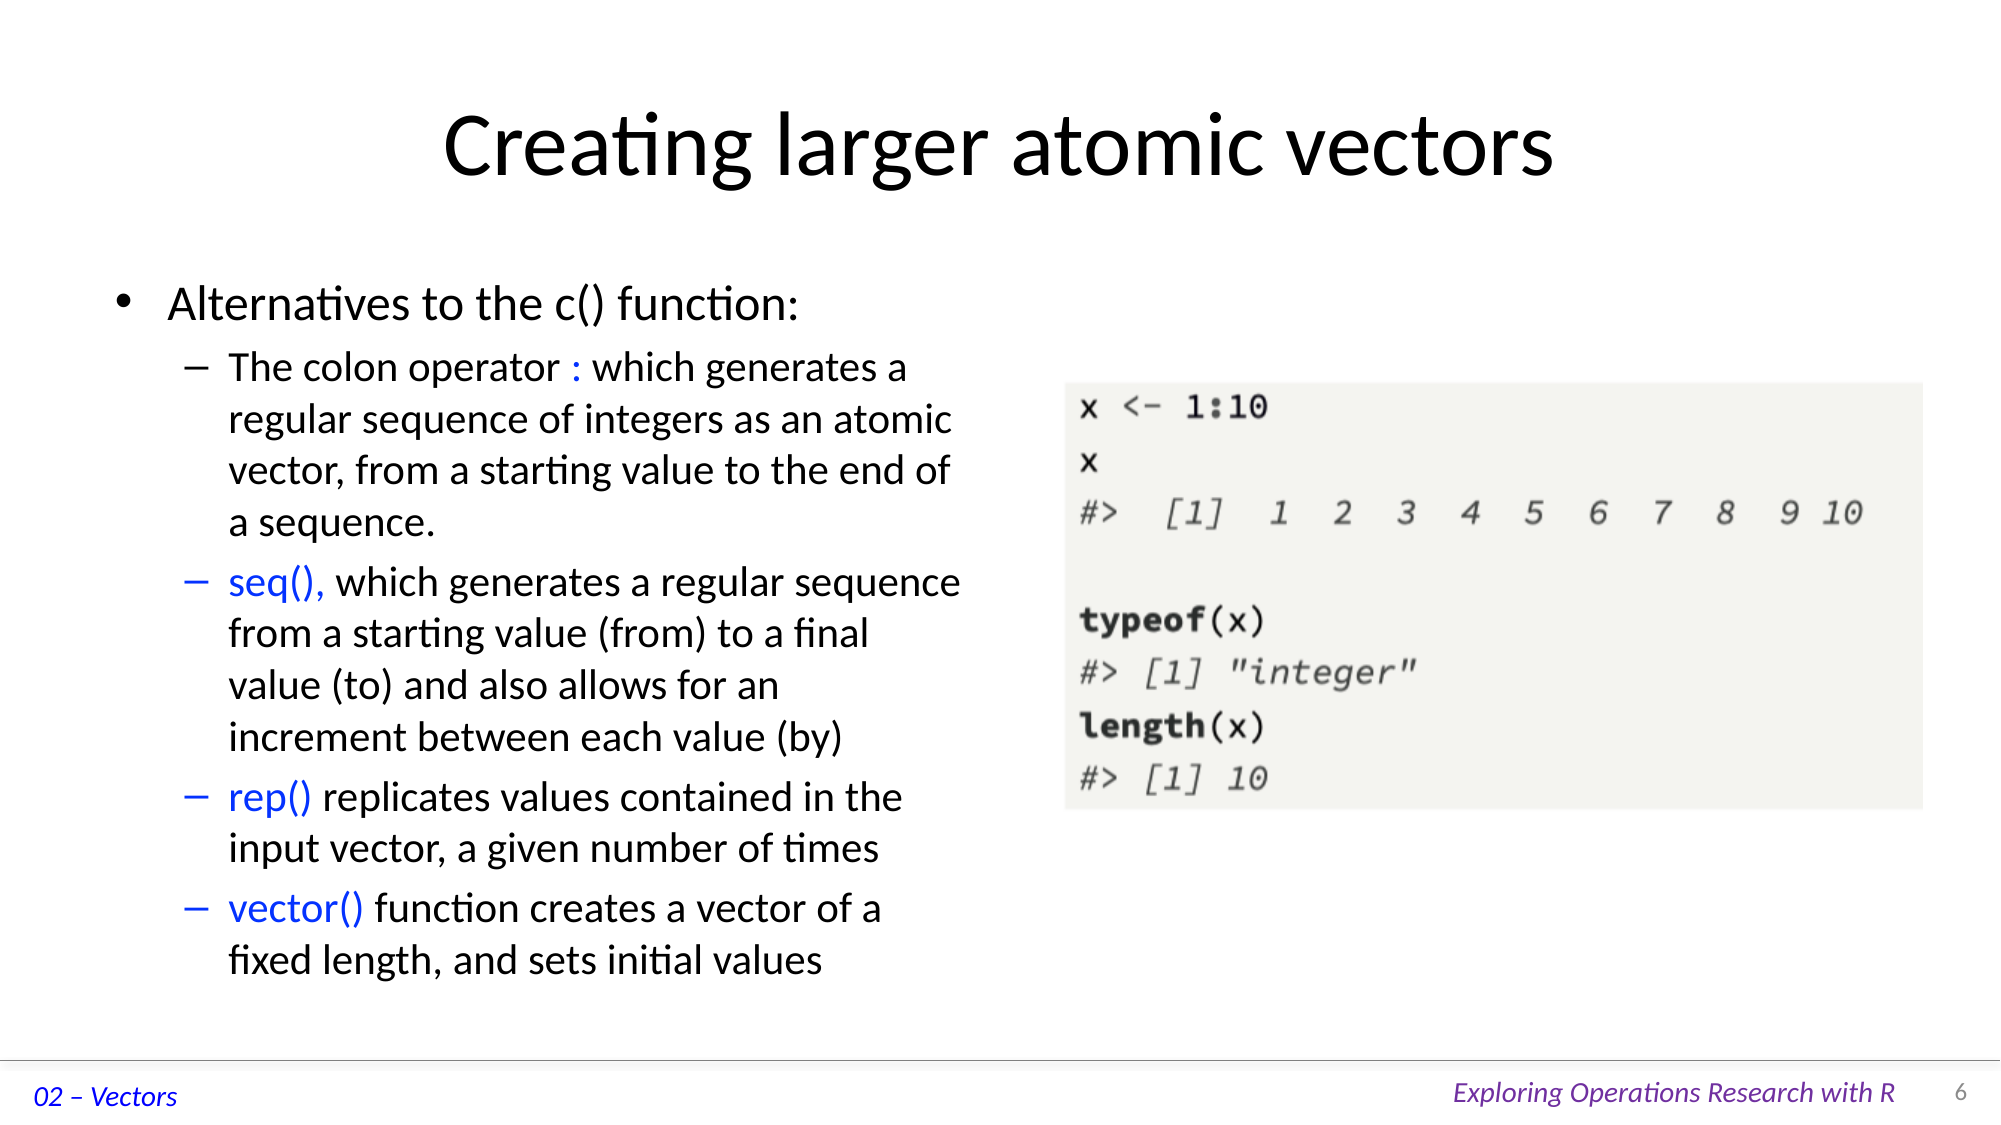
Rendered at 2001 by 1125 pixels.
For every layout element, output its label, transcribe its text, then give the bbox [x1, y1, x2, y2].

title Creating larger atomic vectors [99, 45, 1900, 233]
list Alternatives to the c() function: The colon operator : which generates a regular sequence of integers as an atomic vector, from a starting value to the end of a sequence. seq(), which generates a regular sequence from a starting value (from) to a final value (to) and also allows for an increment between each value (by) rep() replicates values contained in the input vector, a given number of times vector() function creates a vector of a fixed length, and sets initial values [99, 262, 984, 1005]
slide_number 6 [1899, 1060, 1983, 1120]
picture [1056, 371, 1923, 817]
